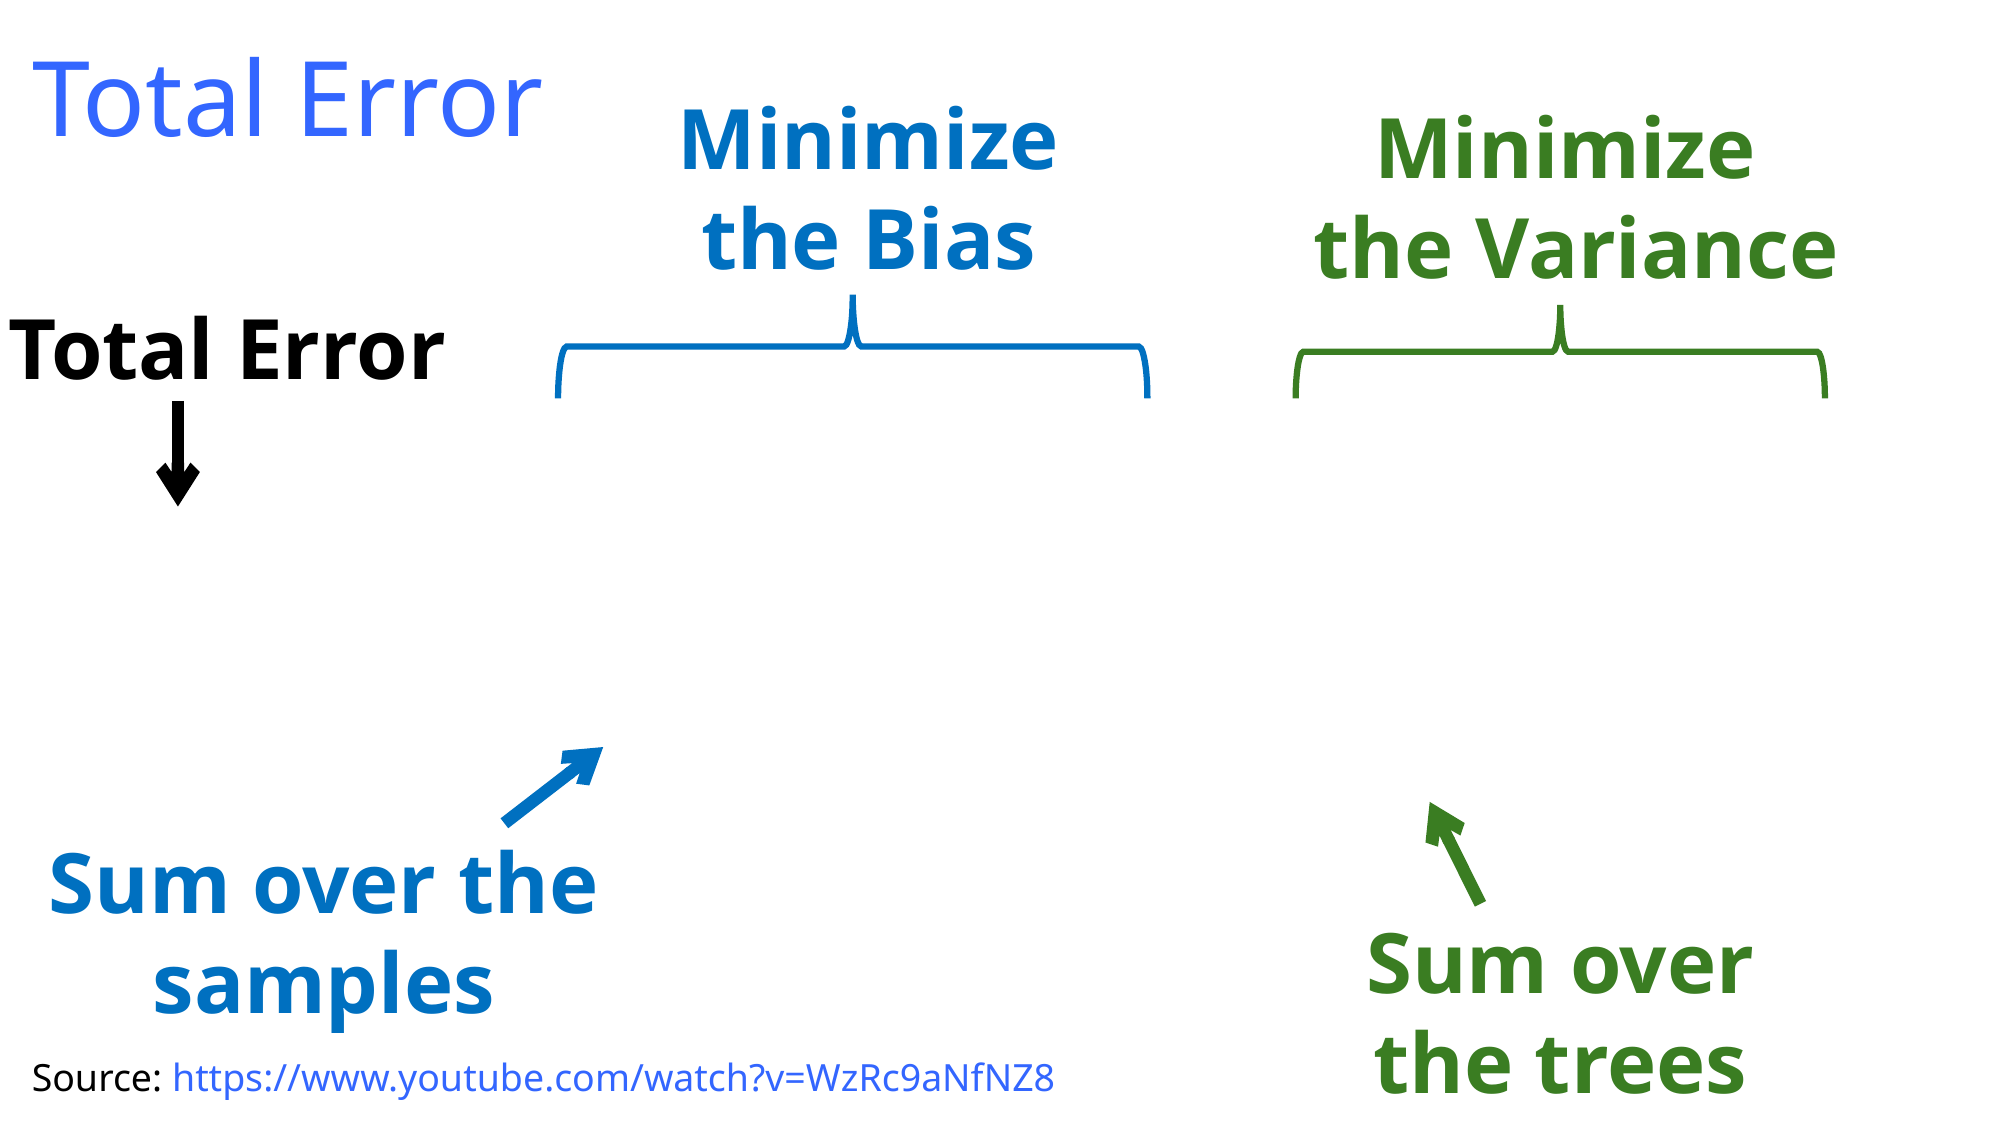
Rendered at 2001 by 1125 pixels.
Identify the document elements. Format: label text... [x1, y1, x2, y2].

text_box Total Error [0, 288, 471, 404]
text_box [1429, 801, 1481, 905]
title Total Error [17, 44, 600, 162]
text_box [503, 746, 604, 824]
text_box Minimize the Bias [603, 78, 1134, 294]
text_box [556, 294, 1149, 399]
text_box Sum over the trees [1270, 902, 1850, 1118]
text_box Minimize the Variance [1234, 87, 1918, 303]
text_box [1294, 304, 1827, 399]
text_box Sum over the samples [0, 823, 684, 1038]
text_box Source: https://www.youtube.com/watch?v=WzRc9aNfNZ8 [17, 1046, 1148, 1107]
